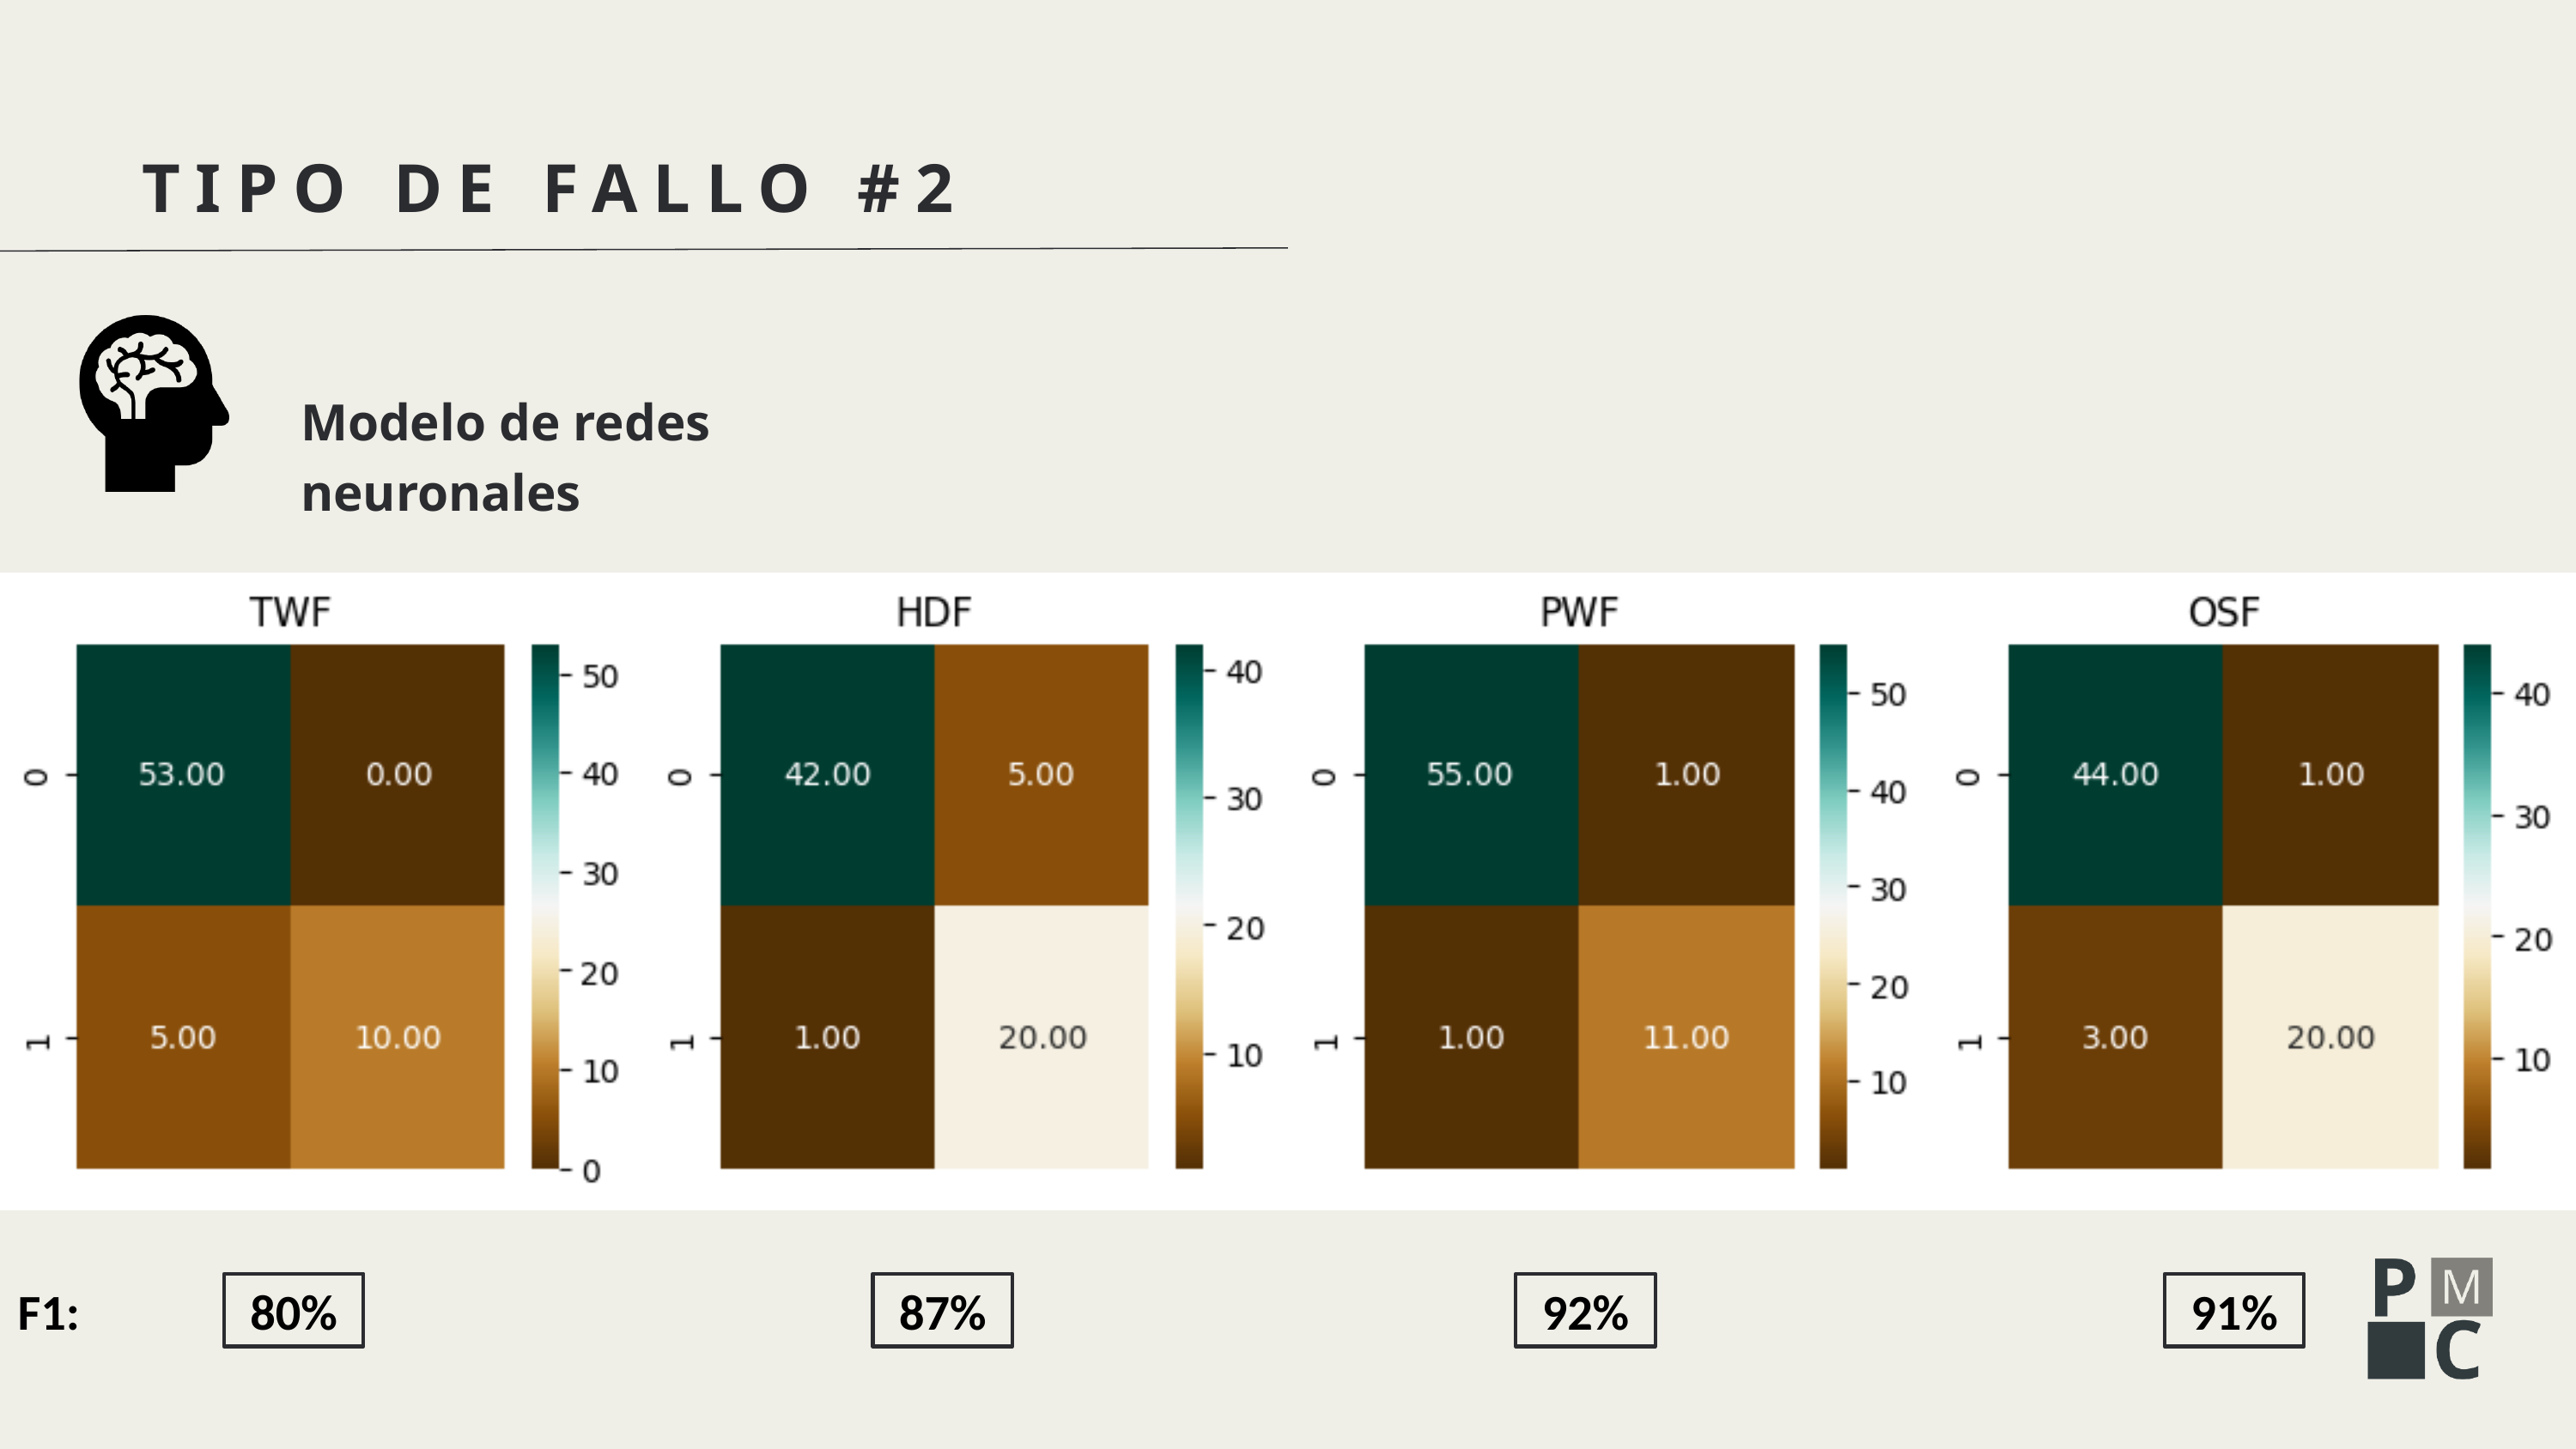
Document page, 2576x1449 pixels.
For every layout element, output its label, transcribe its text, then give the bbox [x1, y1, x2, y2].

text_box F1: [0, 1273, 118, 1347]
text_box 80% [223, 1273, 364, 1347]
text_box 91% [2164, 1273, 2305, 1347]
picture [2348, 1236, 2508, 1396]
text_box Modelo de redes neuronales [301, 380, 987, 521]
picture [0, 573, 2576, 1210]
picture [48, 297, 260, 509]
text_box 92% [1516, 1273, 1656, 1347]
text_box TIPO DE FALLO #2 [142, 132, 2428, 226]
text_box 87% [872, 1273, 1012, 1347]
